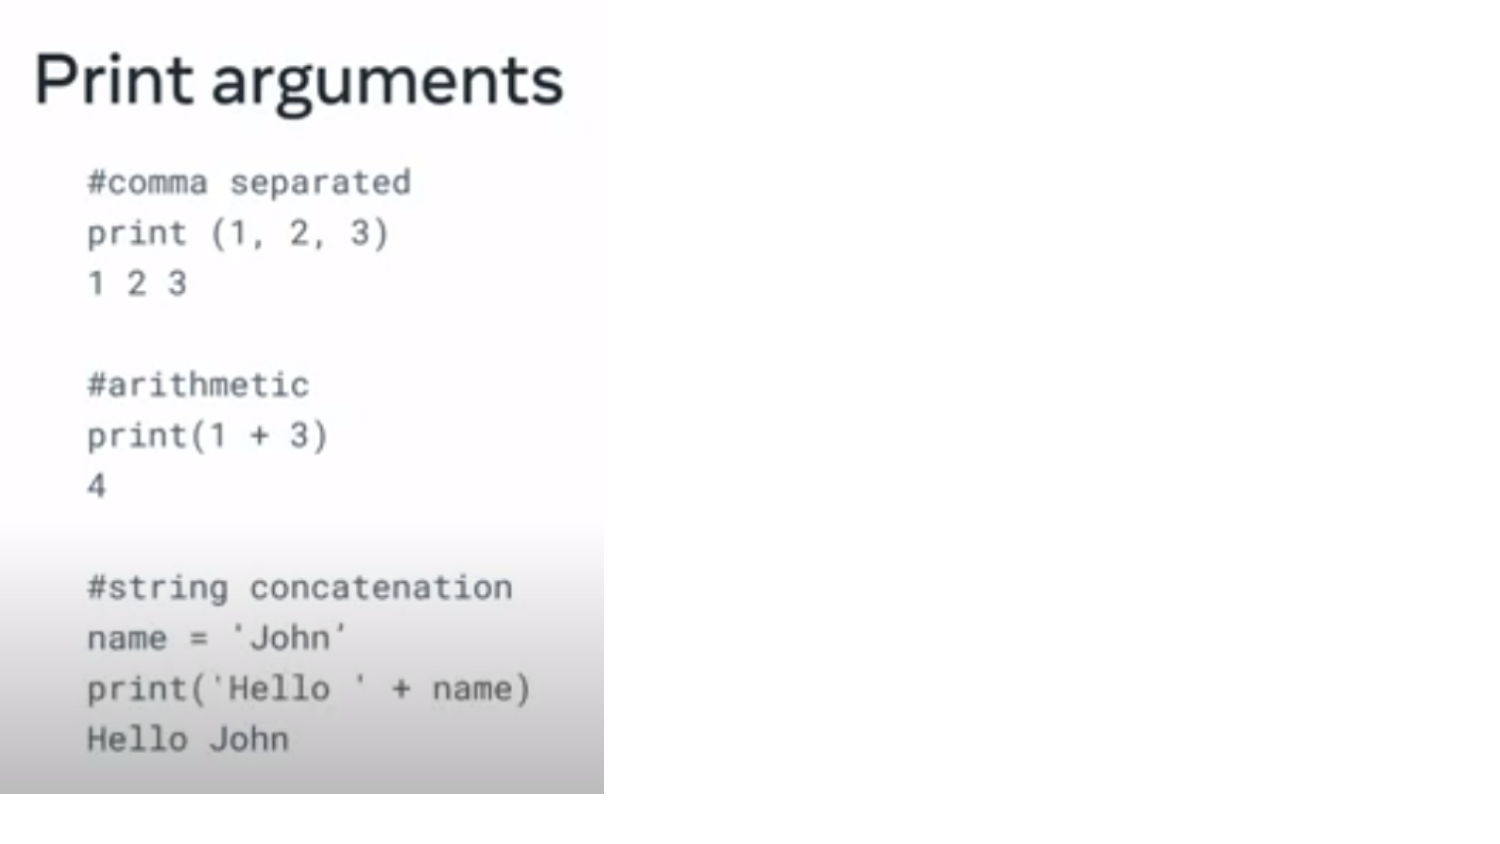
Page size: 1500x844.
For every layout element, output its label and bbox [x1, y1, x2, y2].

picture [0, 0, 604, 794]
